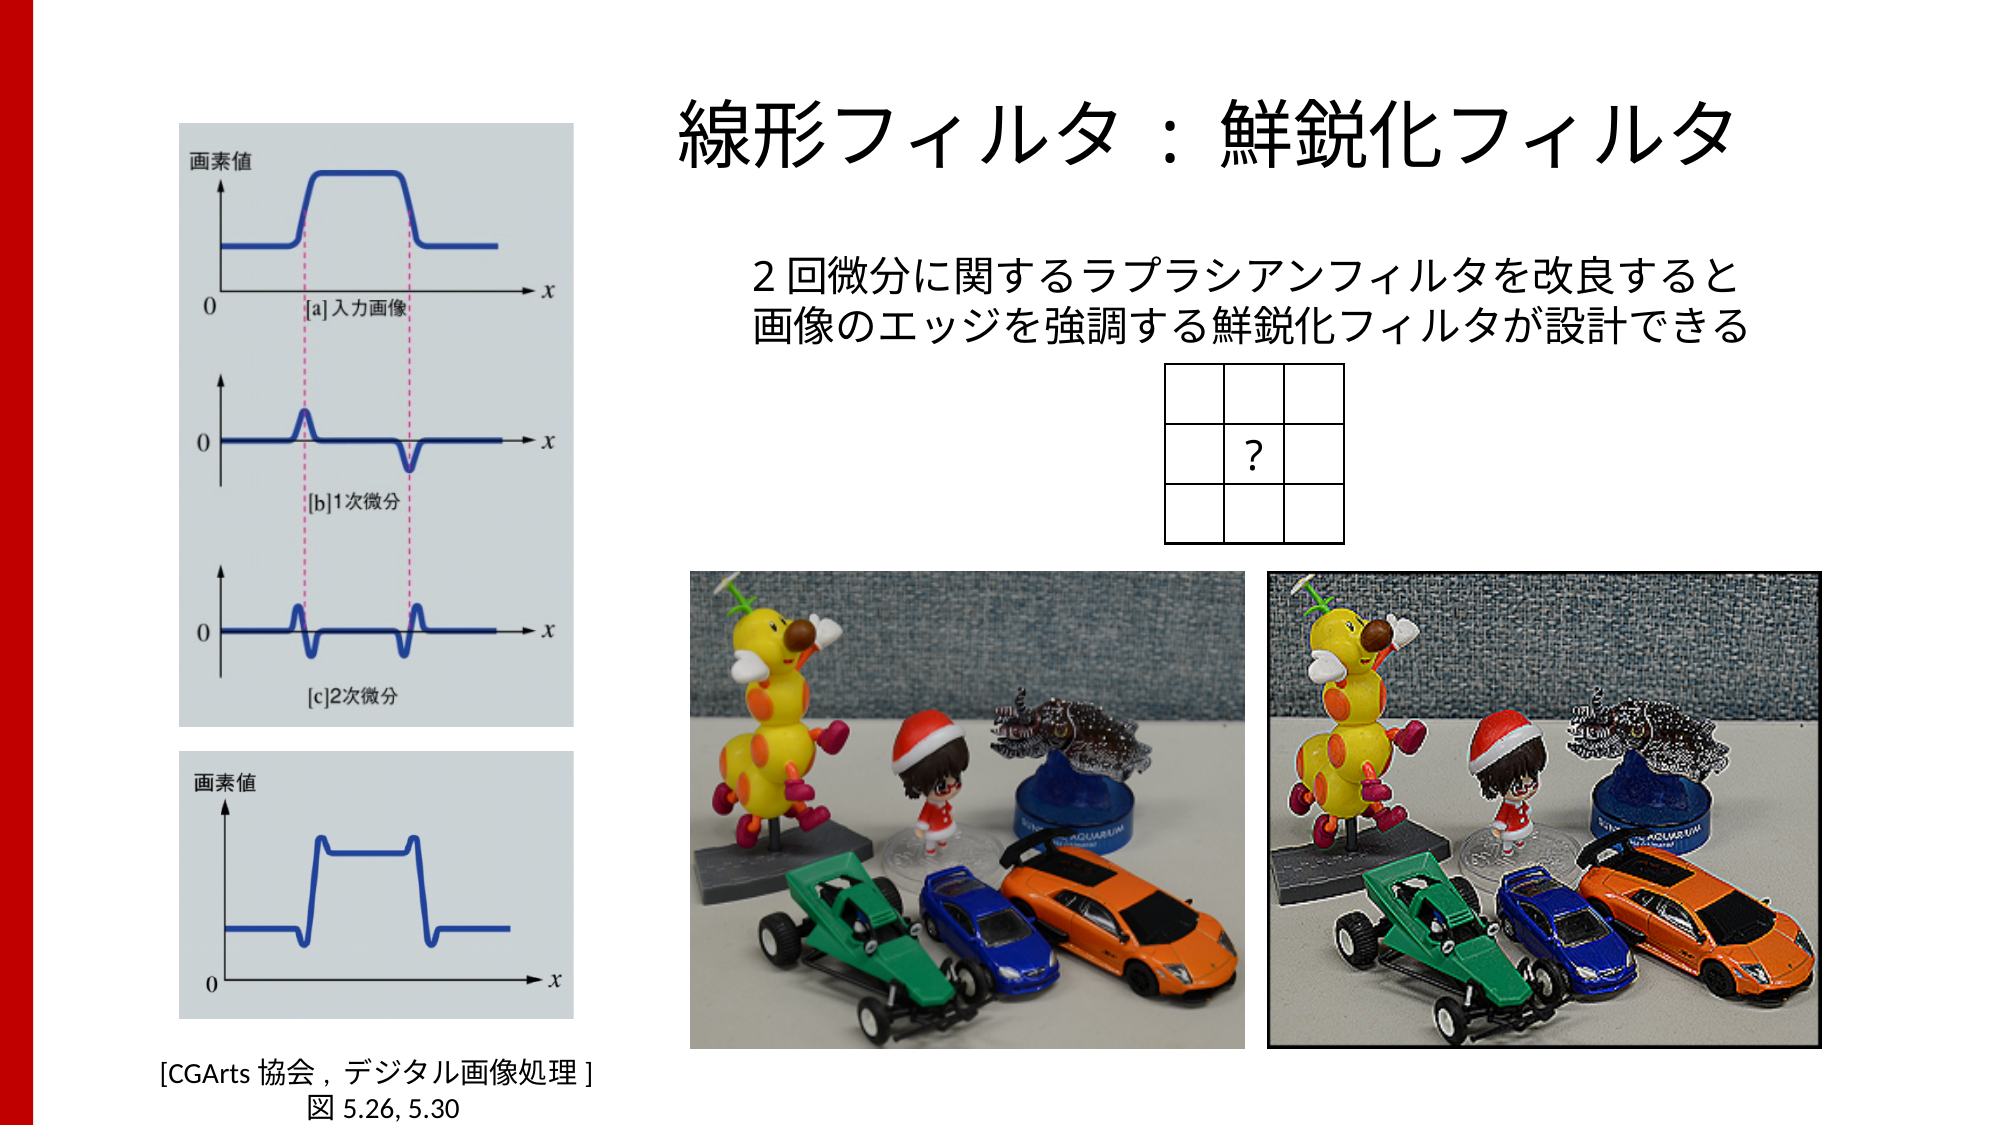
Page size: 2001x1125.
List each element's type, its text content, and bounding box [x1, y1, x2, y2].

title 線形フィルタ : 鮮鋭化フィルタ [662, 91, 1772, 186]
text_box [690, 571, 1822, 1049]
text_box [1164, 364, 1344, 544]
text_box [CGArts協会, デジタル画像処理] 図5.26, 5.30 [144, 1047, 609, 1125]
text_box 2回微分に関するラプラシアンフィルタを改良すると 画像のエッジを強調する鮮鋭化フィルタが設計できる [737, 242, 1768, 358]
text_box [179, 123, 574, 1019]
